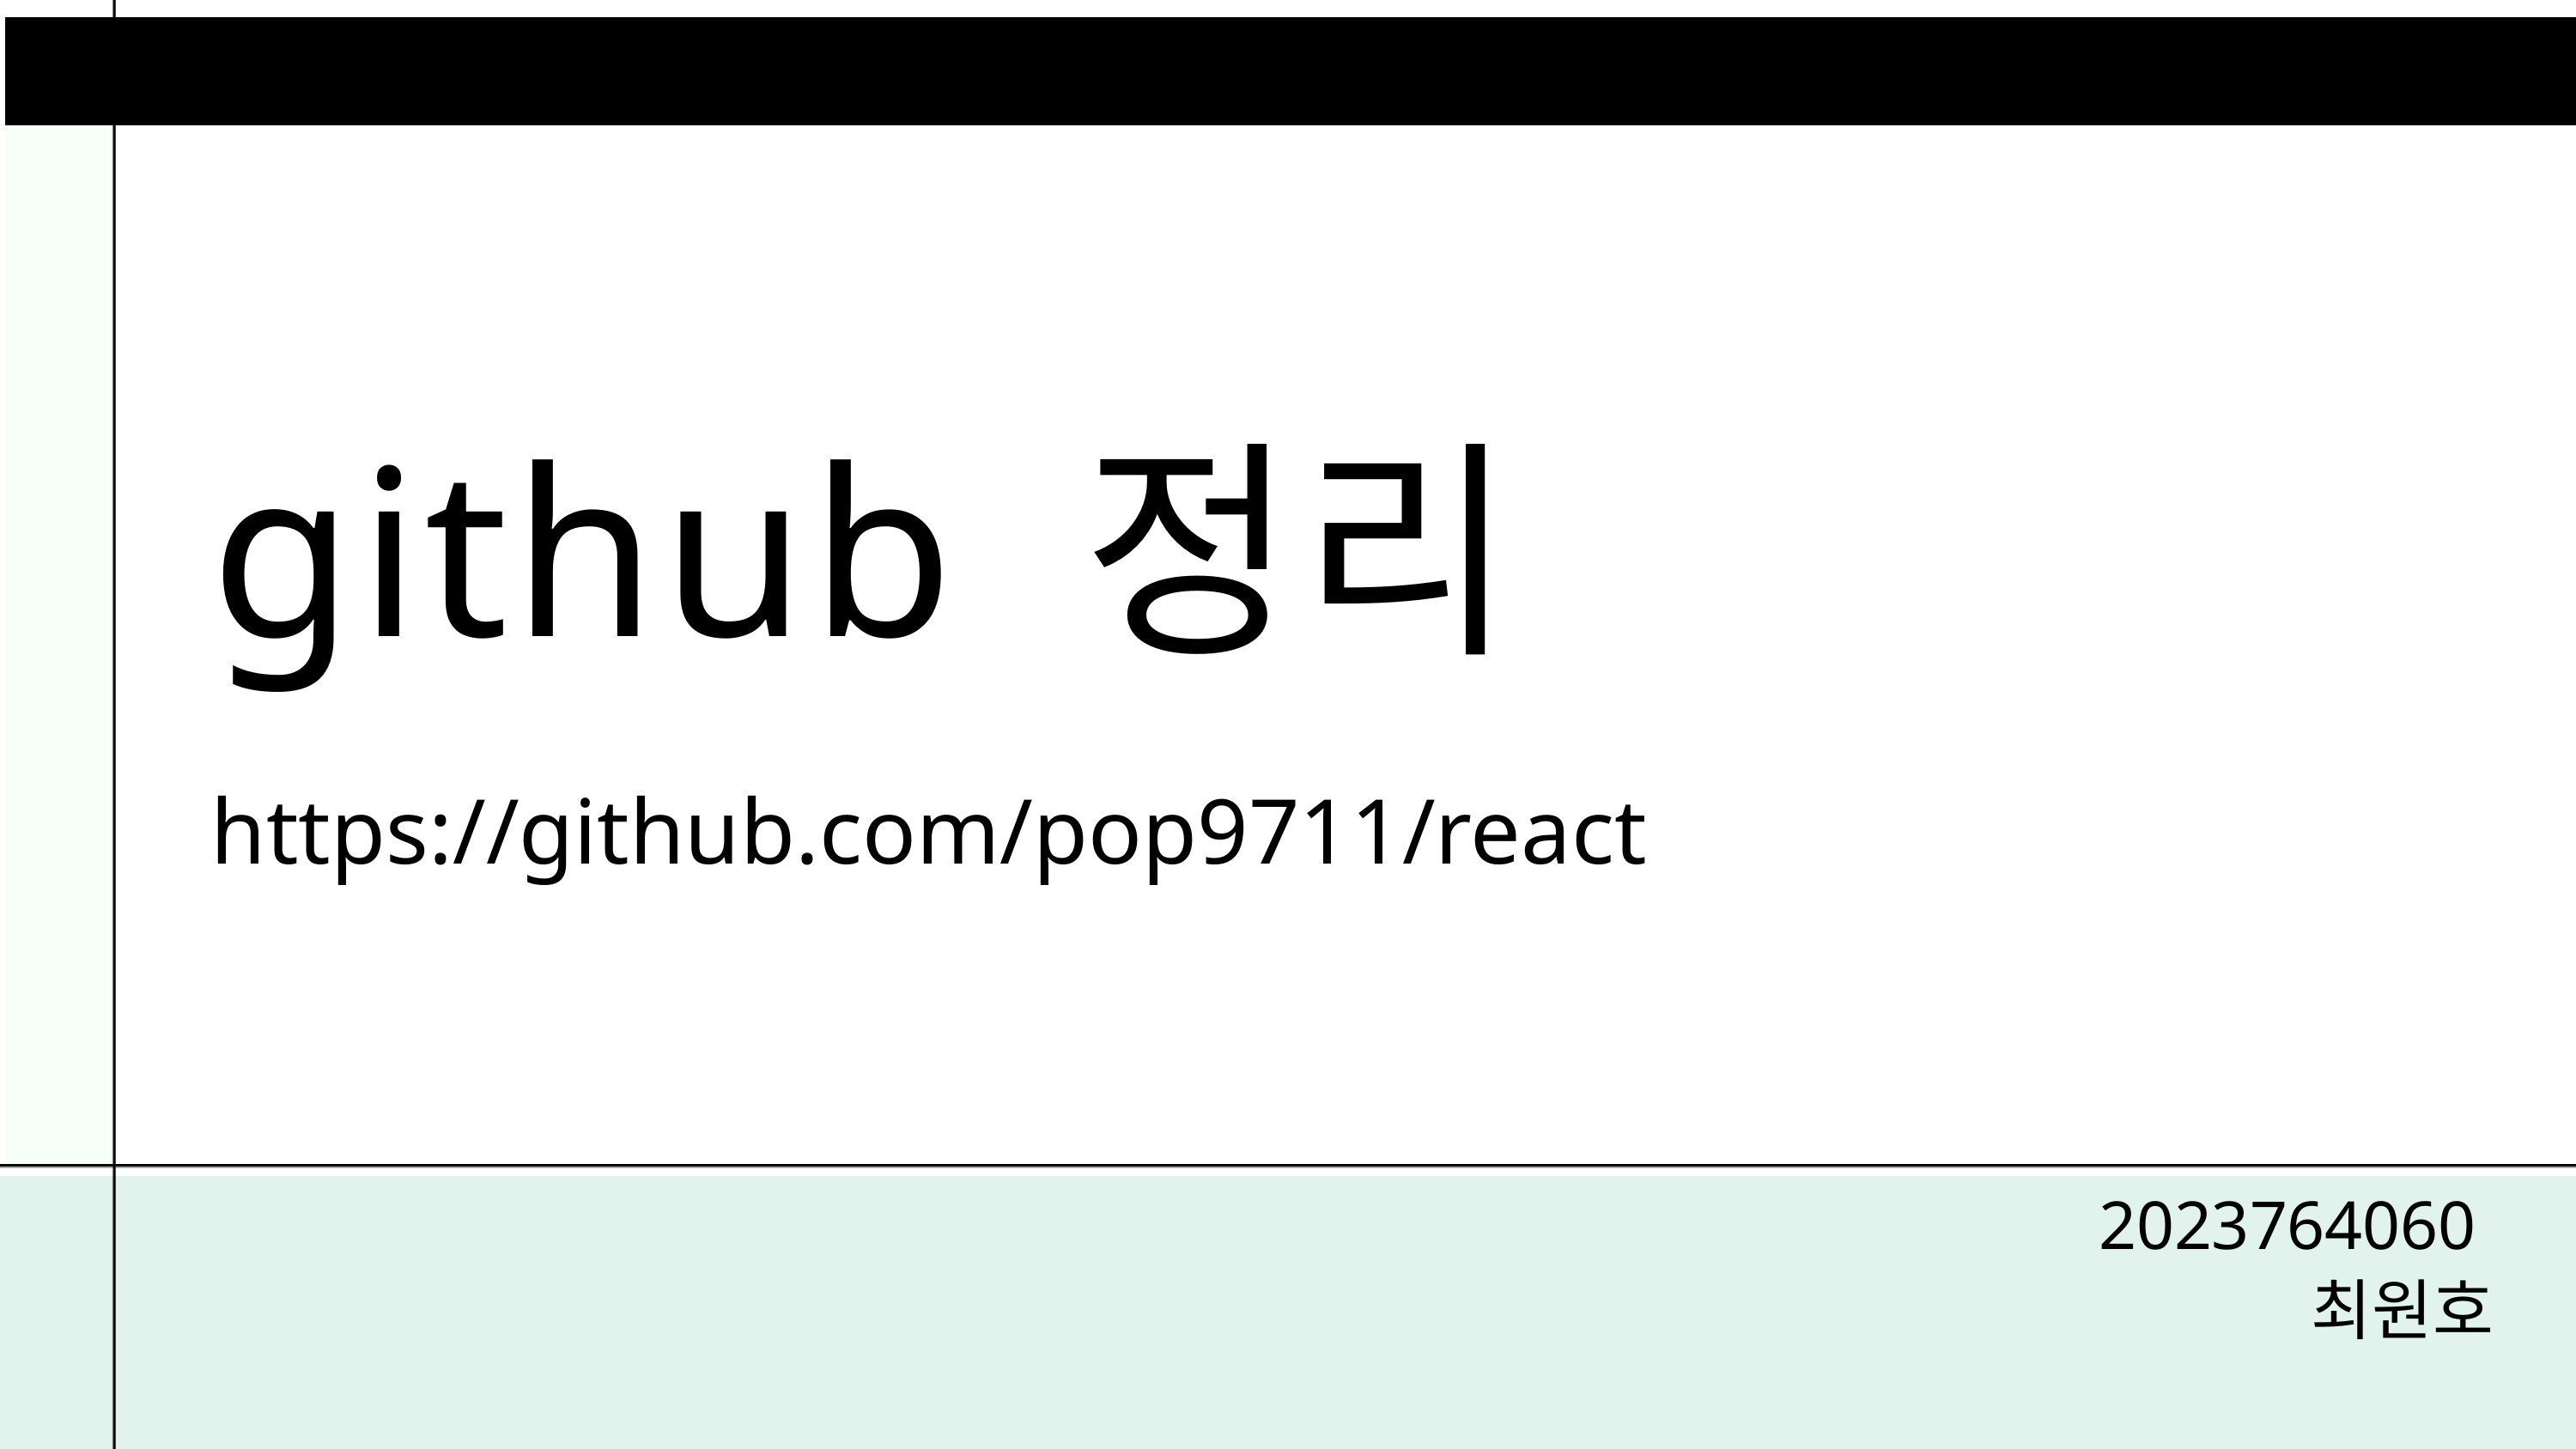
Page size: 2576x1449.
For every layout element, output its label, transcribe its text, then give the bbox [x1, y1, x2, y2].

picture [0, 0, 2576, 1449]
text_box https://github.com/pop9711/react [210, 770, 1915, 894]
text_box github 정리 [210, 391, 1943, 716]
